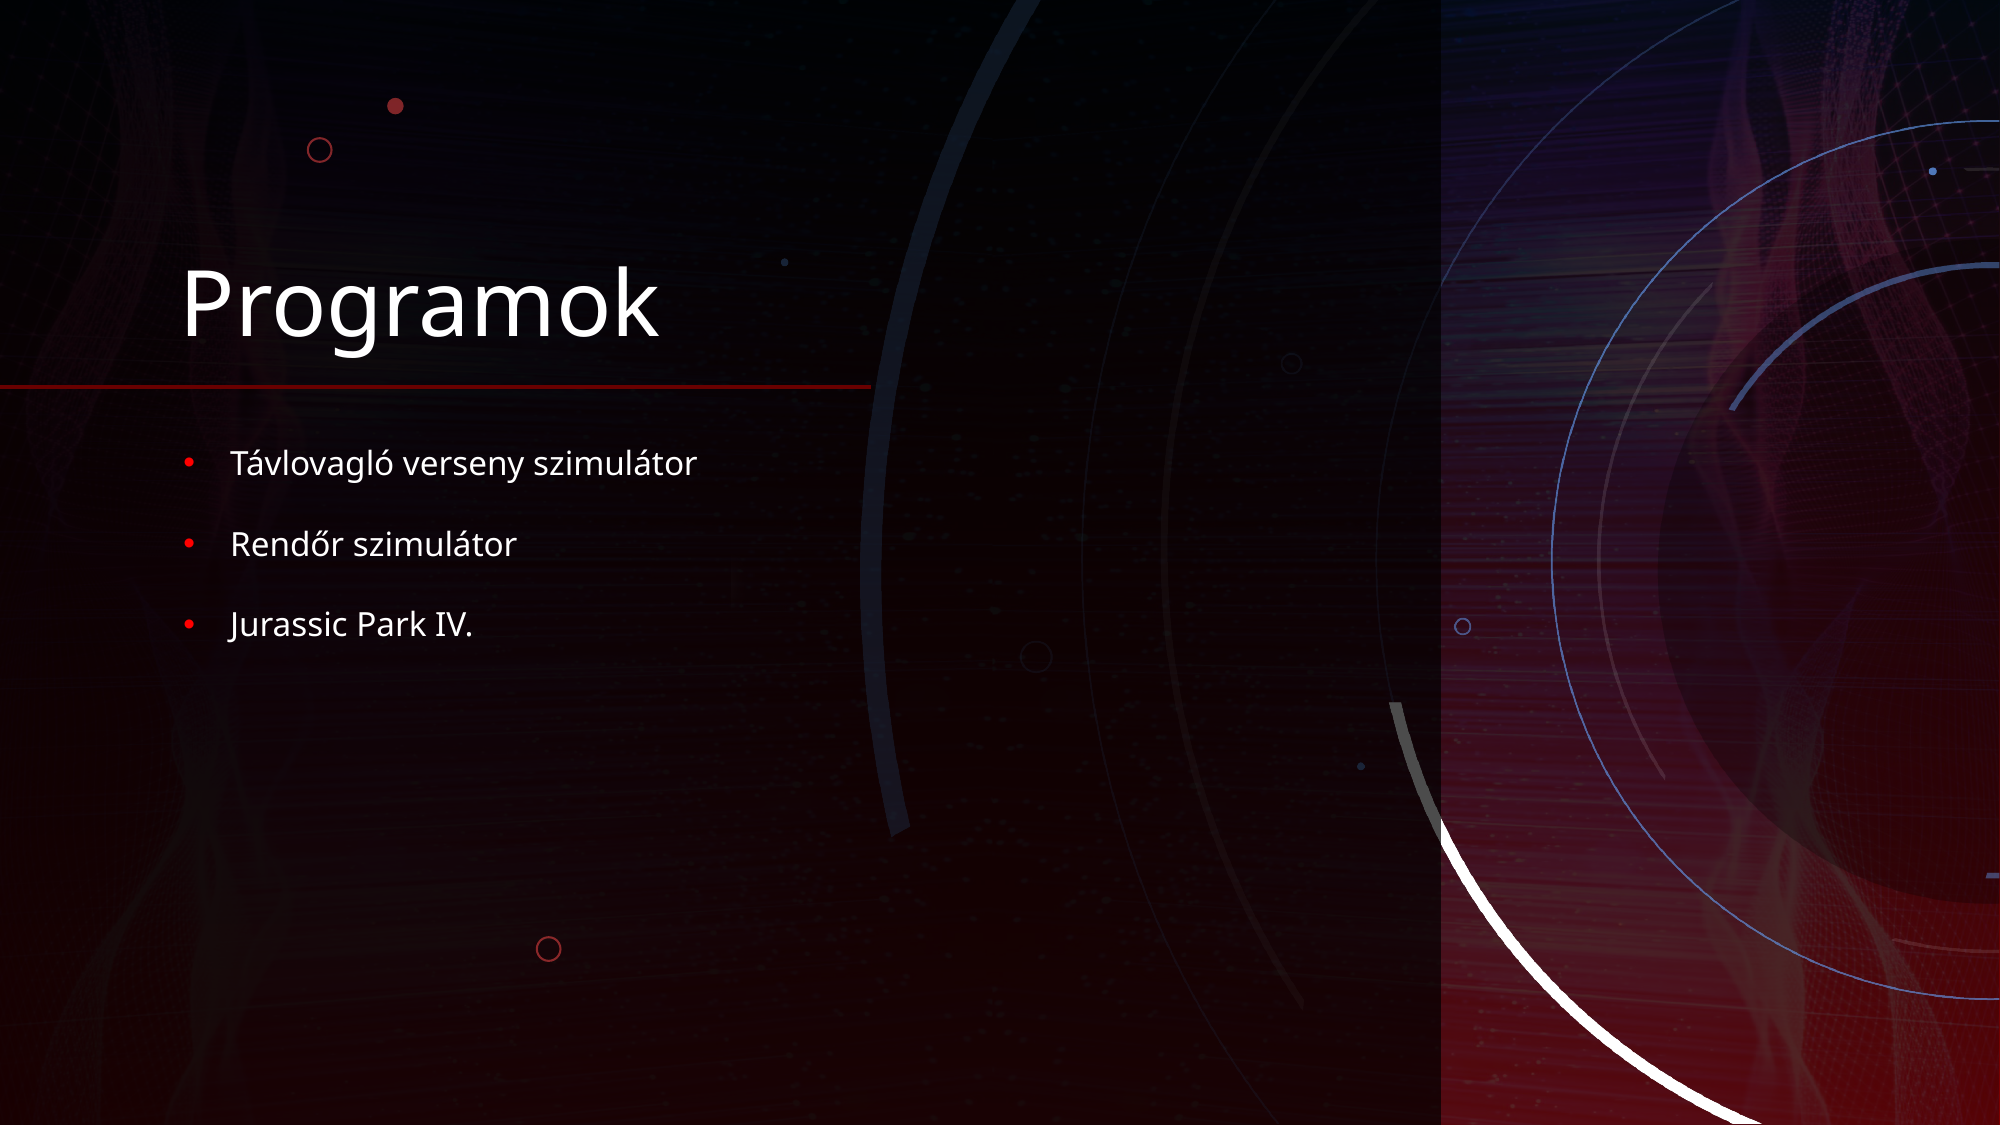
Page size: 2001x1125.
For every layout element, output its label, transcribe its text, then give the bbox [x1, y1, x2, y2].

list Távlovagló verseny szimulátor Rendőr szimulátor Jurassic Park IV. [168, 414, 1299, 962]
title Programok [164, 172, 1299, 364]
picture [730, 0, 2000, 1124]
